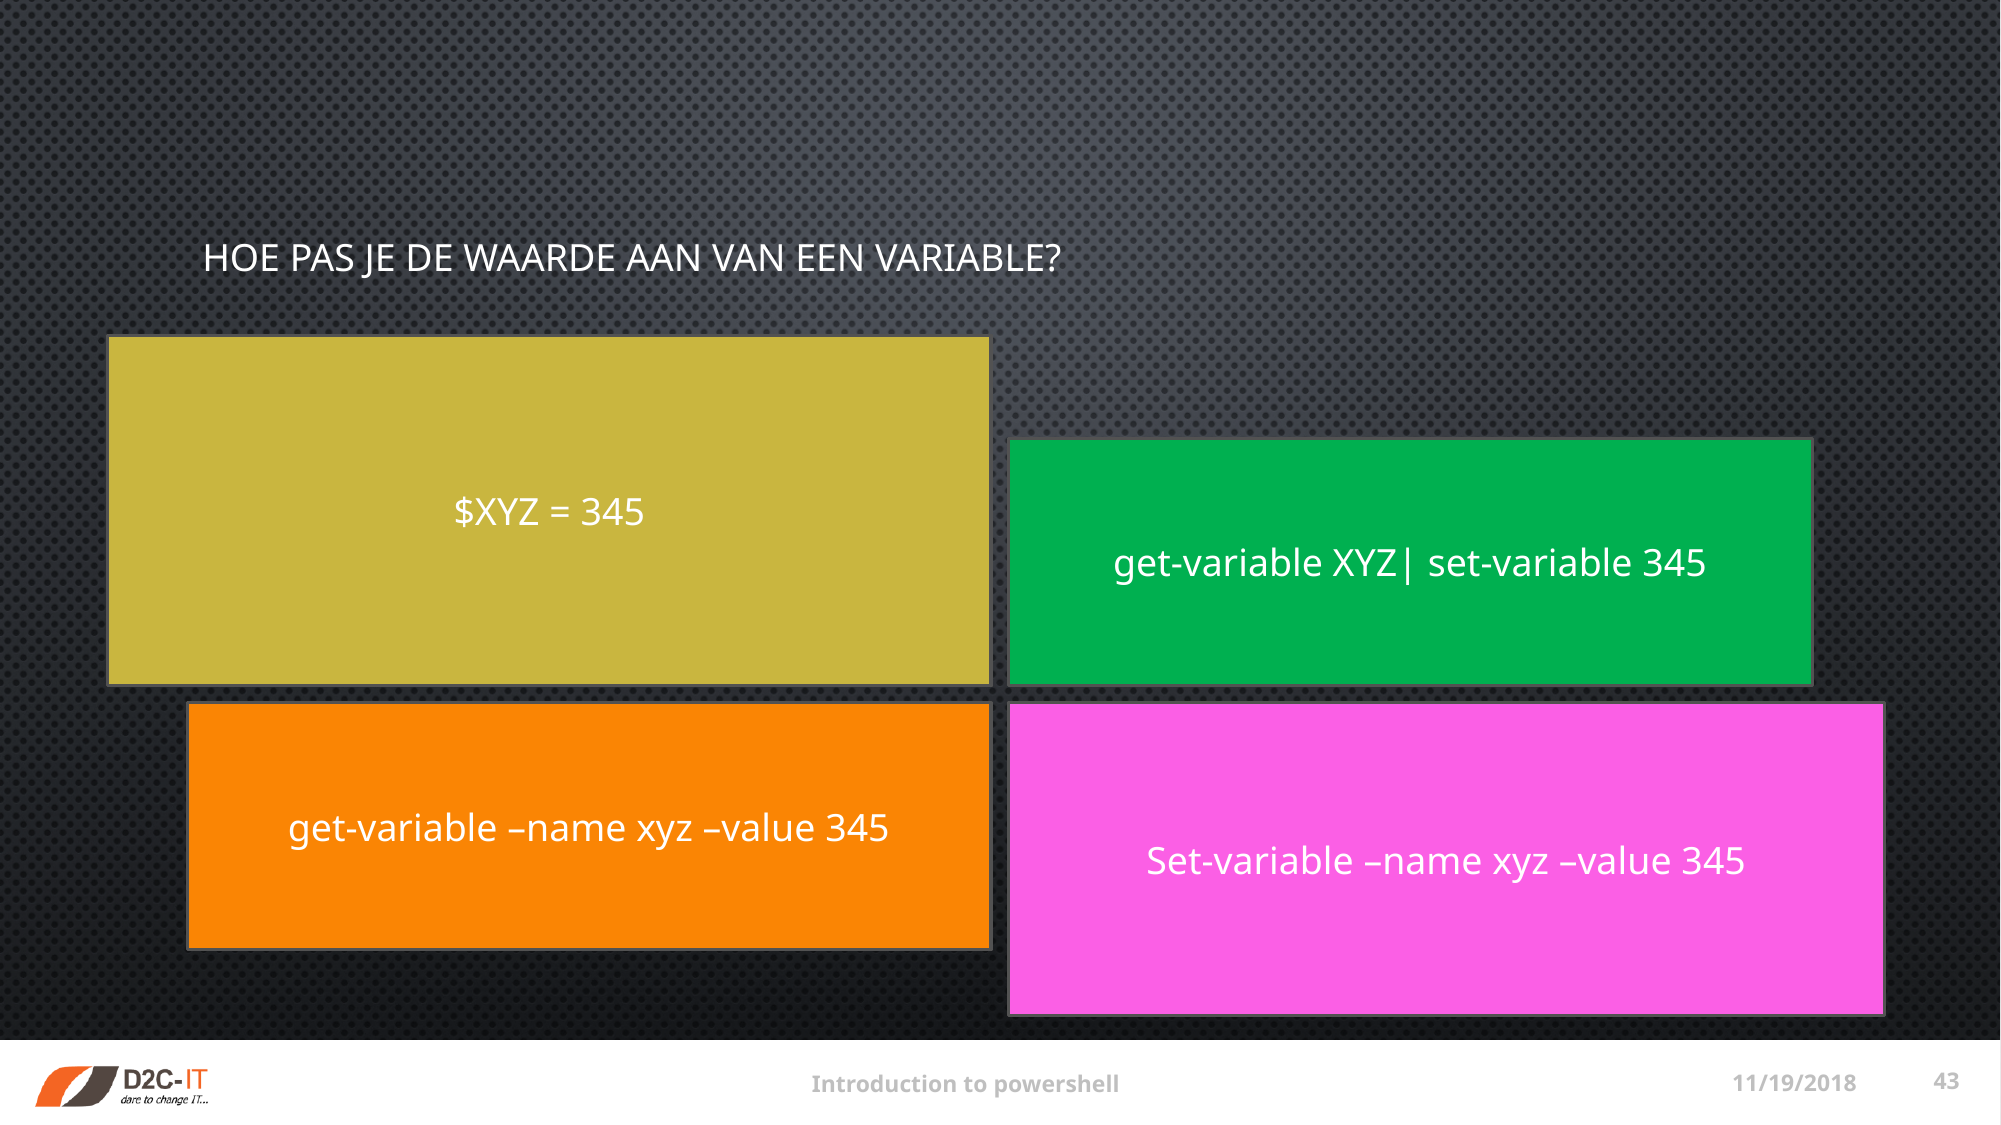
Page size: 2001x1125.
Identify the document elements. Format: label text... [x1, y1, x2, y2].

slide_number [1609, 1052, 1873, 1113]
picture [24, 1060, 229, 1114]
footer Introduction to powershell [347, 1053, 1585, 1114]
text_box Set-variable –name xyz –value 345 [1007, 701, 1886, 1017]
slide_number 43 [1884, 1052, 1975, 1113]
text_box get-variable –name xyz –value 345 [186, 701, 993, 951]
text_box $XYZ = 345 [106, 334, 993, 687]
title Hoe pas je de waarde aan van een variable? [187, 99, 1813, 413]
text_box get-variable XYZ| set-variable 345 [1007, 437, 1814, 687]
